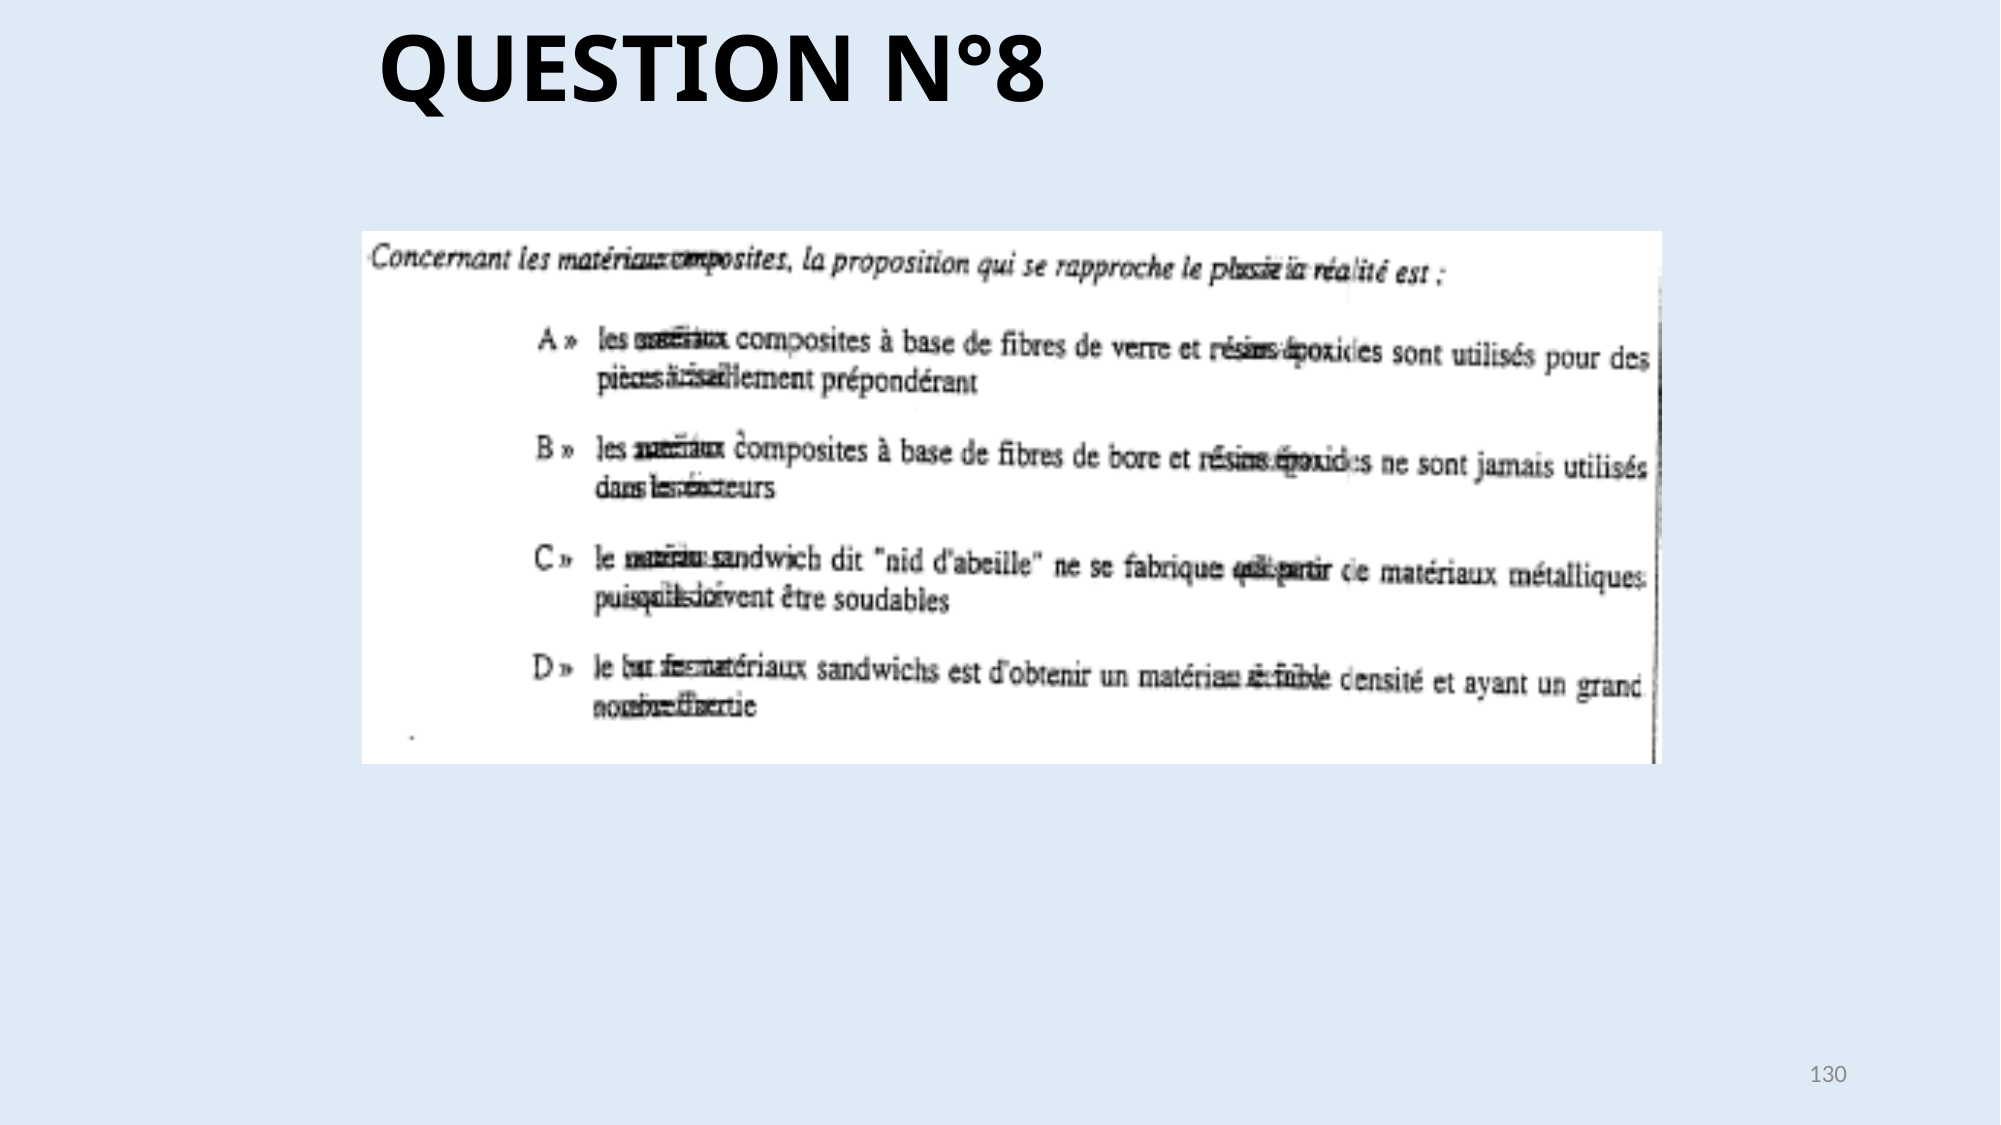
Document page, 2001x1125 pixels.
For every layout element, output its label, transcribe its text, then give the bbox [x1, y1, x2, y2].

slide_number 130 [1412, 1042, 1863, 1103]
title QUESTION N°8 [362, 0, 1638, 144]
picture [362, 231, 1662, 764]
